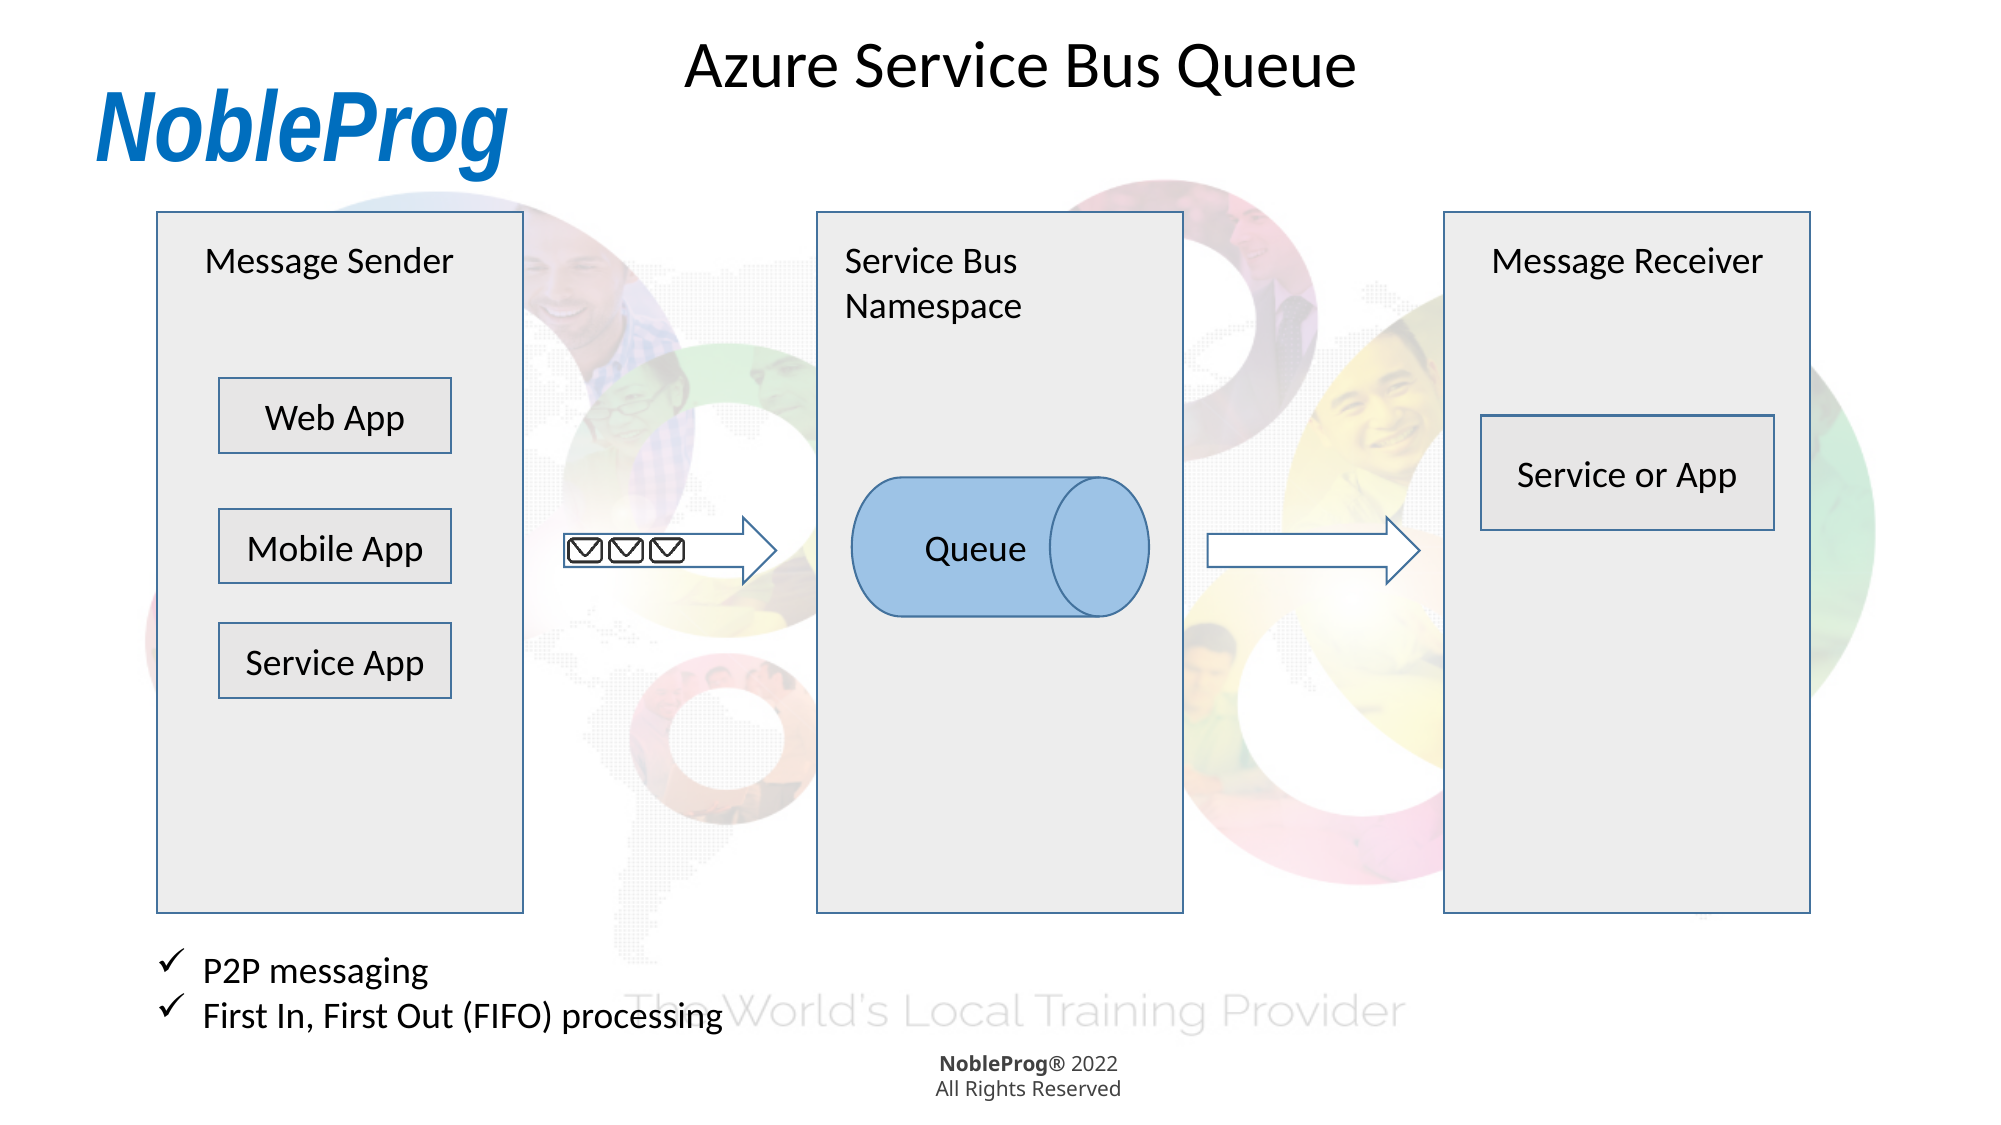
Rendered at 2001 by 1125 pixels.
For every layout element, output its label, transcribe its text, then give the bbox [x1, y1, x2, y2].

text_box Azure Service Bus Queue [669, 12, 1374, 108]
picture [567, 532, 603, 568]
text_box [1444, 211, 1811, 914]
text_box [1206, 514, 1422, 587]
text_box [157, 211, 524, 914]
text_box P2P messaging First In, First Out (FIFO) processing [141, 938, 739, 1044]
text_box [563, 514, 778, 587]
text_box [816, 211, 1183, 914]
picture [649, 532, 685, 568]
picture [608, 532, 644, 568]
